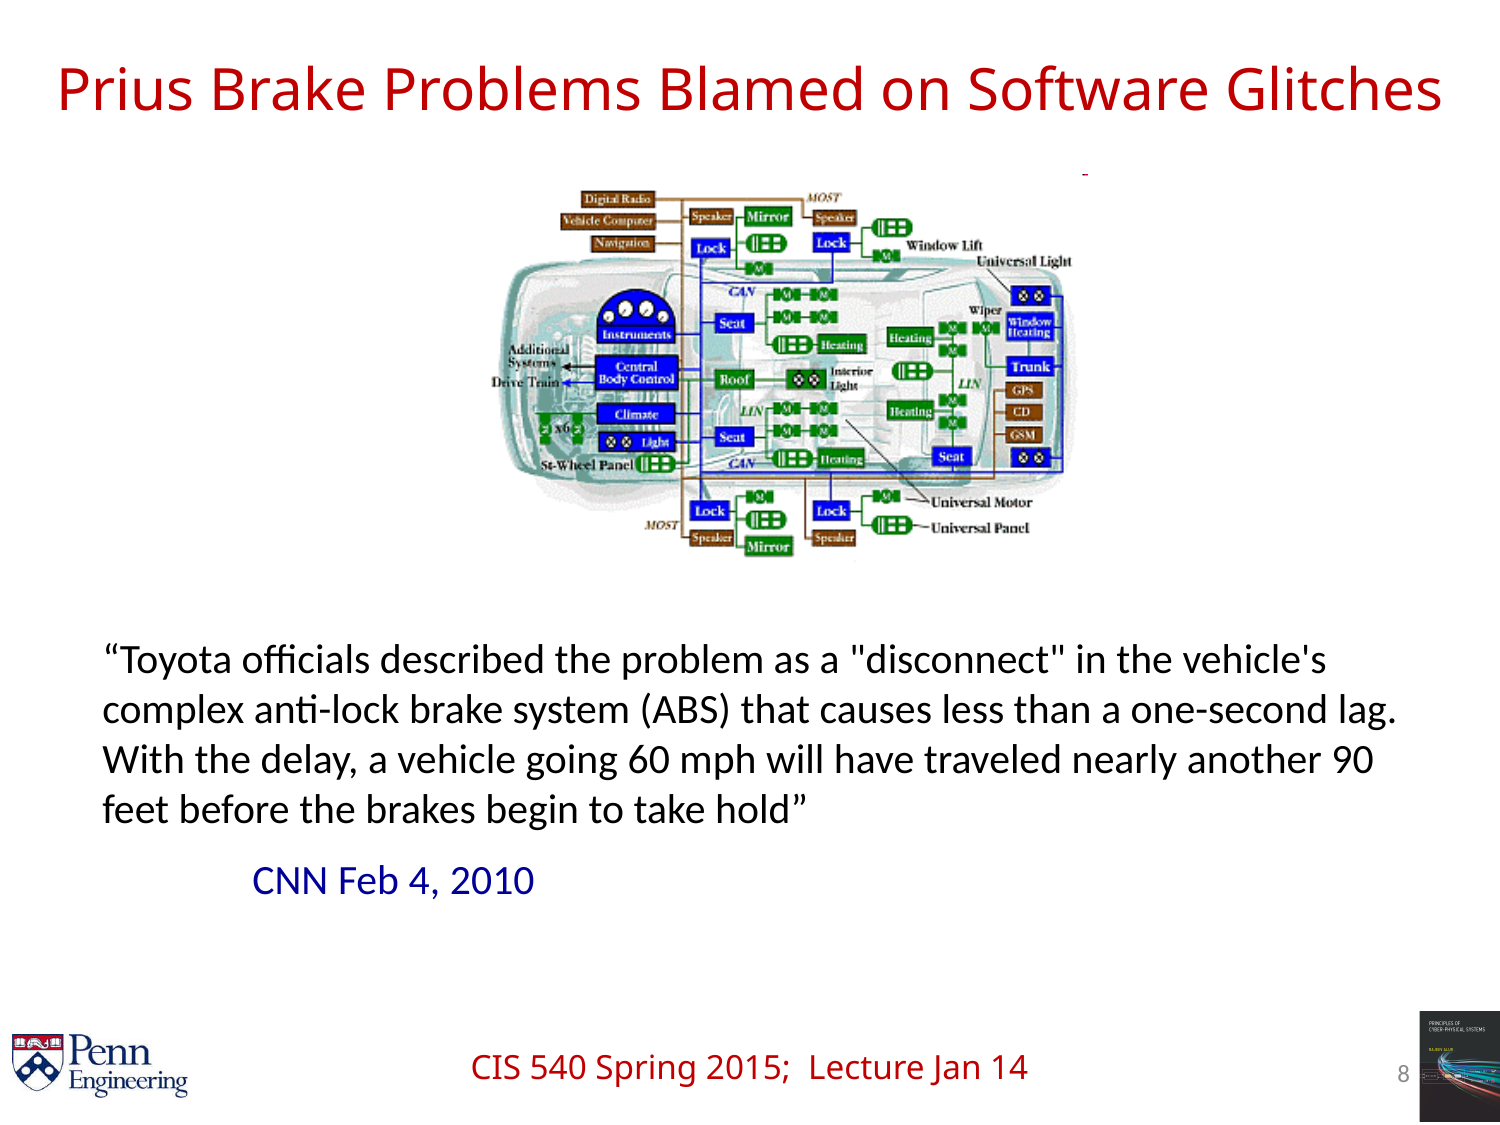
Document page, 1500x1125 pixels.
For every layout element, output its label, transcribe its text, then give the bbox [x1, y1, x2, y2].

picture [487, 174, 1088, 567]
text_box “Toyota officials described the problem as a "disconnect" in the vehicle's complex anti-lock brake system (ABS) that causes less than a one-second lag. With the delay, a vehicle going 60 mph will have traveled nearly another 90 feet before the brakes begin to take hold” CNN Feb 4, 2010 [87, 624, 1450, 911]
title Prius Brake Problems Blamed on Software Glitches [0, 37, 1500, 138]
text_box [0, 1007, 1500, 1125]
